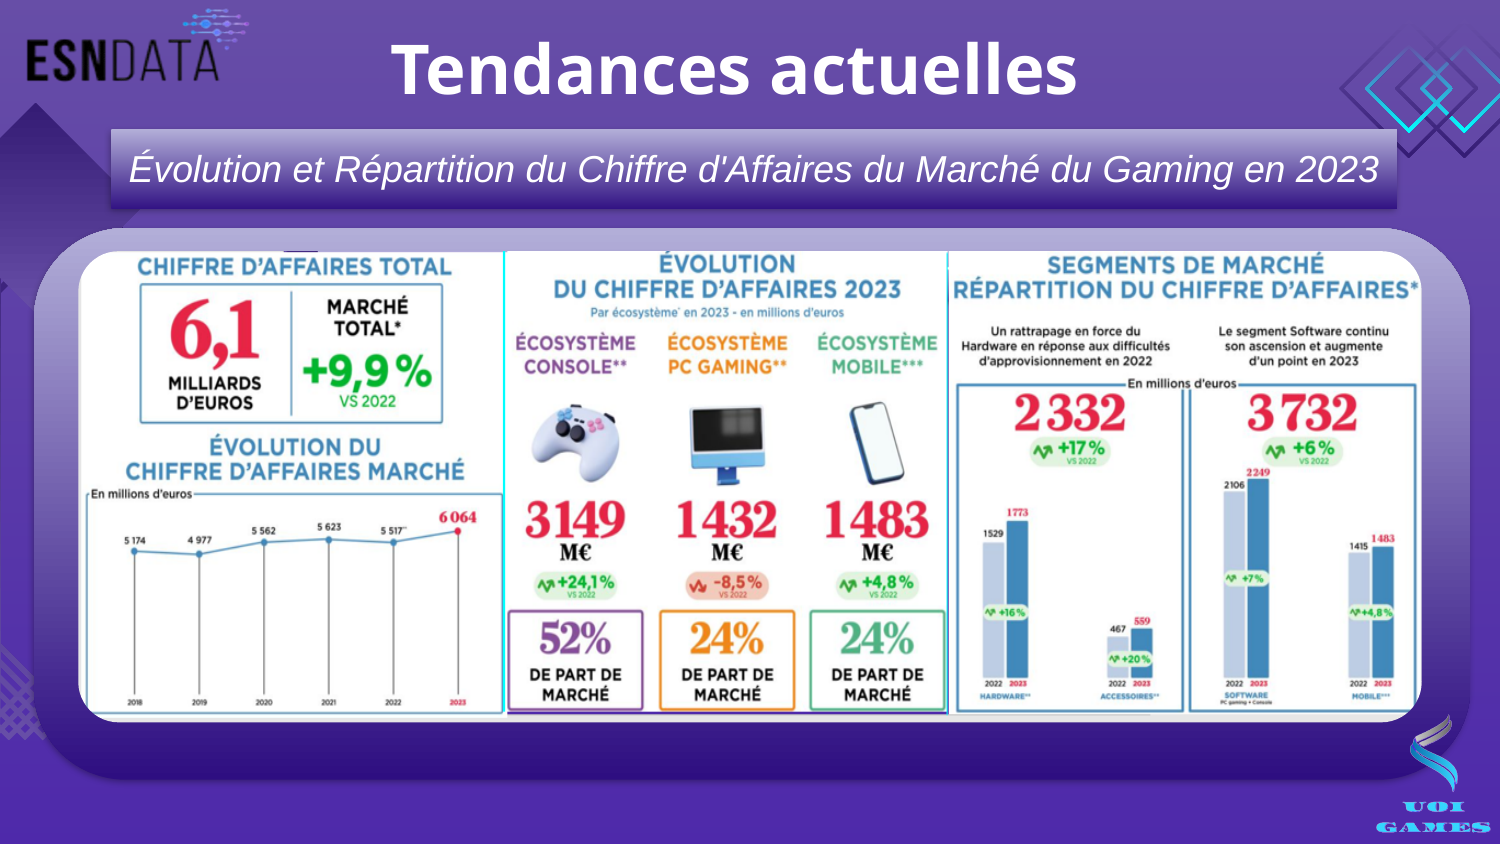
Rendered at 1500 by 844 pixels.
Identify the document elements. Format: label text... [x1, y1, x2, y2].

picture [0, 0, 263, 102]
text_box Évolution et Répartition du Chiffre d'Affaires du Marché du Gaming en 2023 [111, 129, 1397, 209]
picture [78, 250, 1500, 844]
text_box [33, 228, 1471, 780]
title Tendances actuelles [375, 10, 1228, 105]
